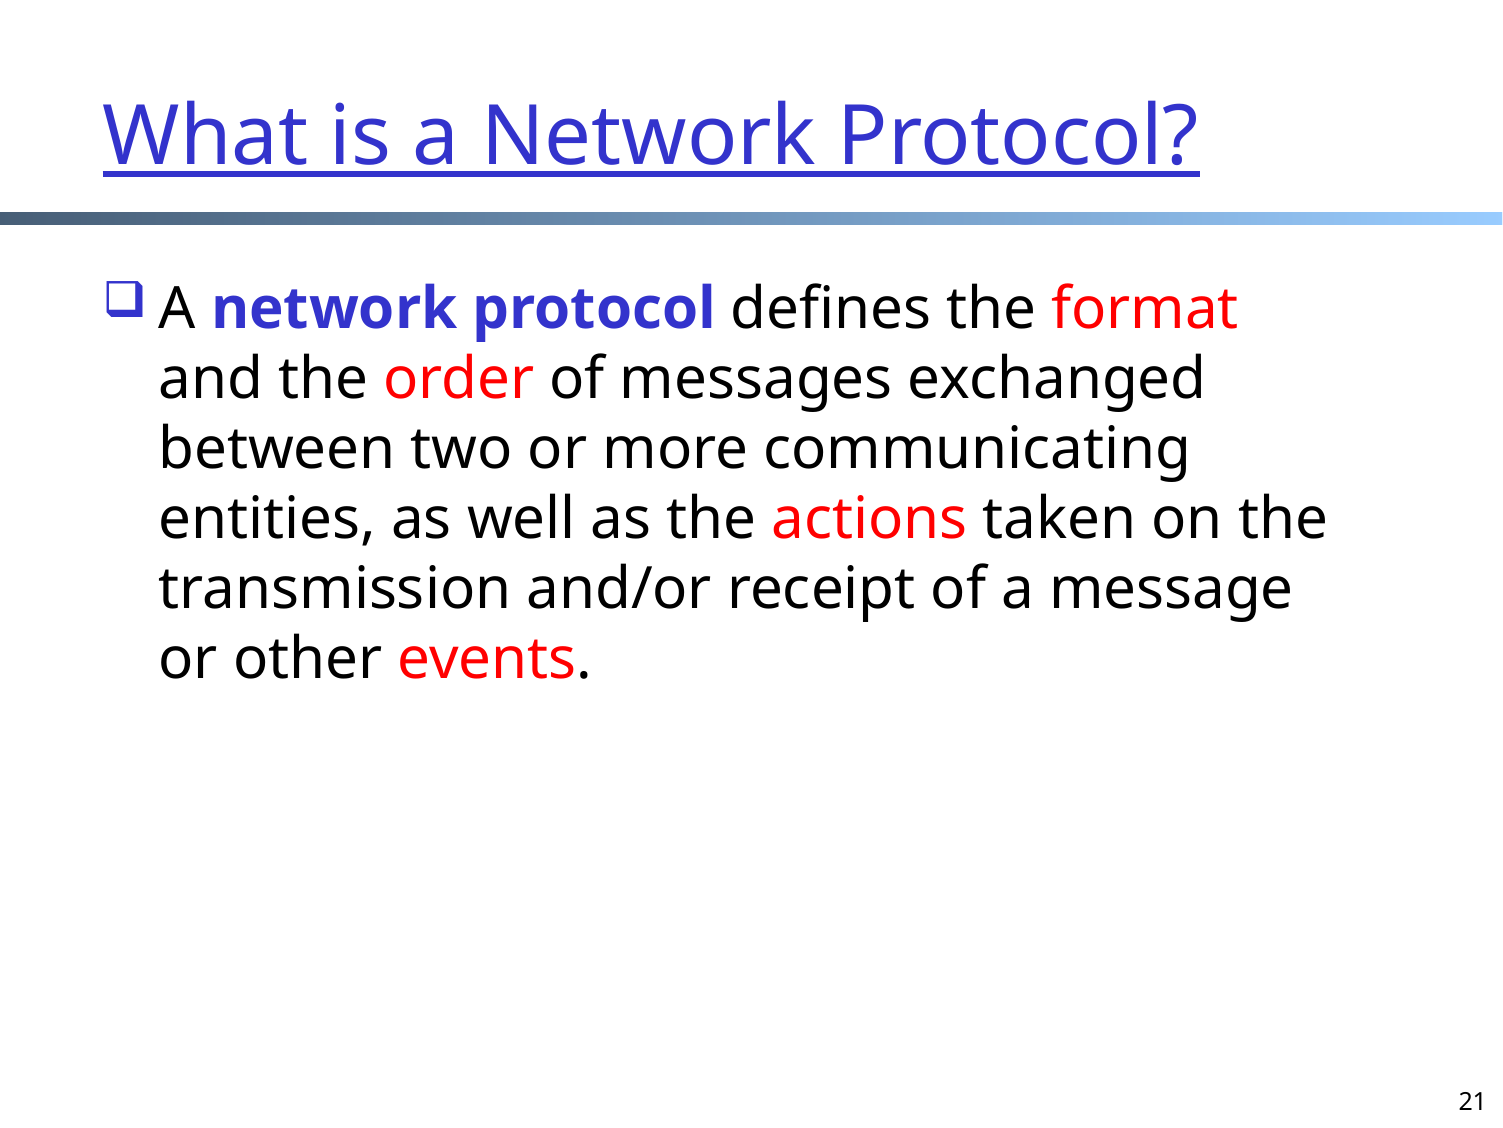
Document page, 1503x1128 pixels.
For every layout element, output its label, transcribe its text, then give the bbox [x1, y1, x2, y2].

list A network protocol defines the format and the order of messages exchanged between two or more communicating entities, as well as the actions taken on the transmission and/or receipt of a message or other events. [87, 263, 1365, 1027]
title What is a Network Protocol? [87, 37, 1365, 226]
slide_number 21 [1151, 1051, 1503, 1128]
